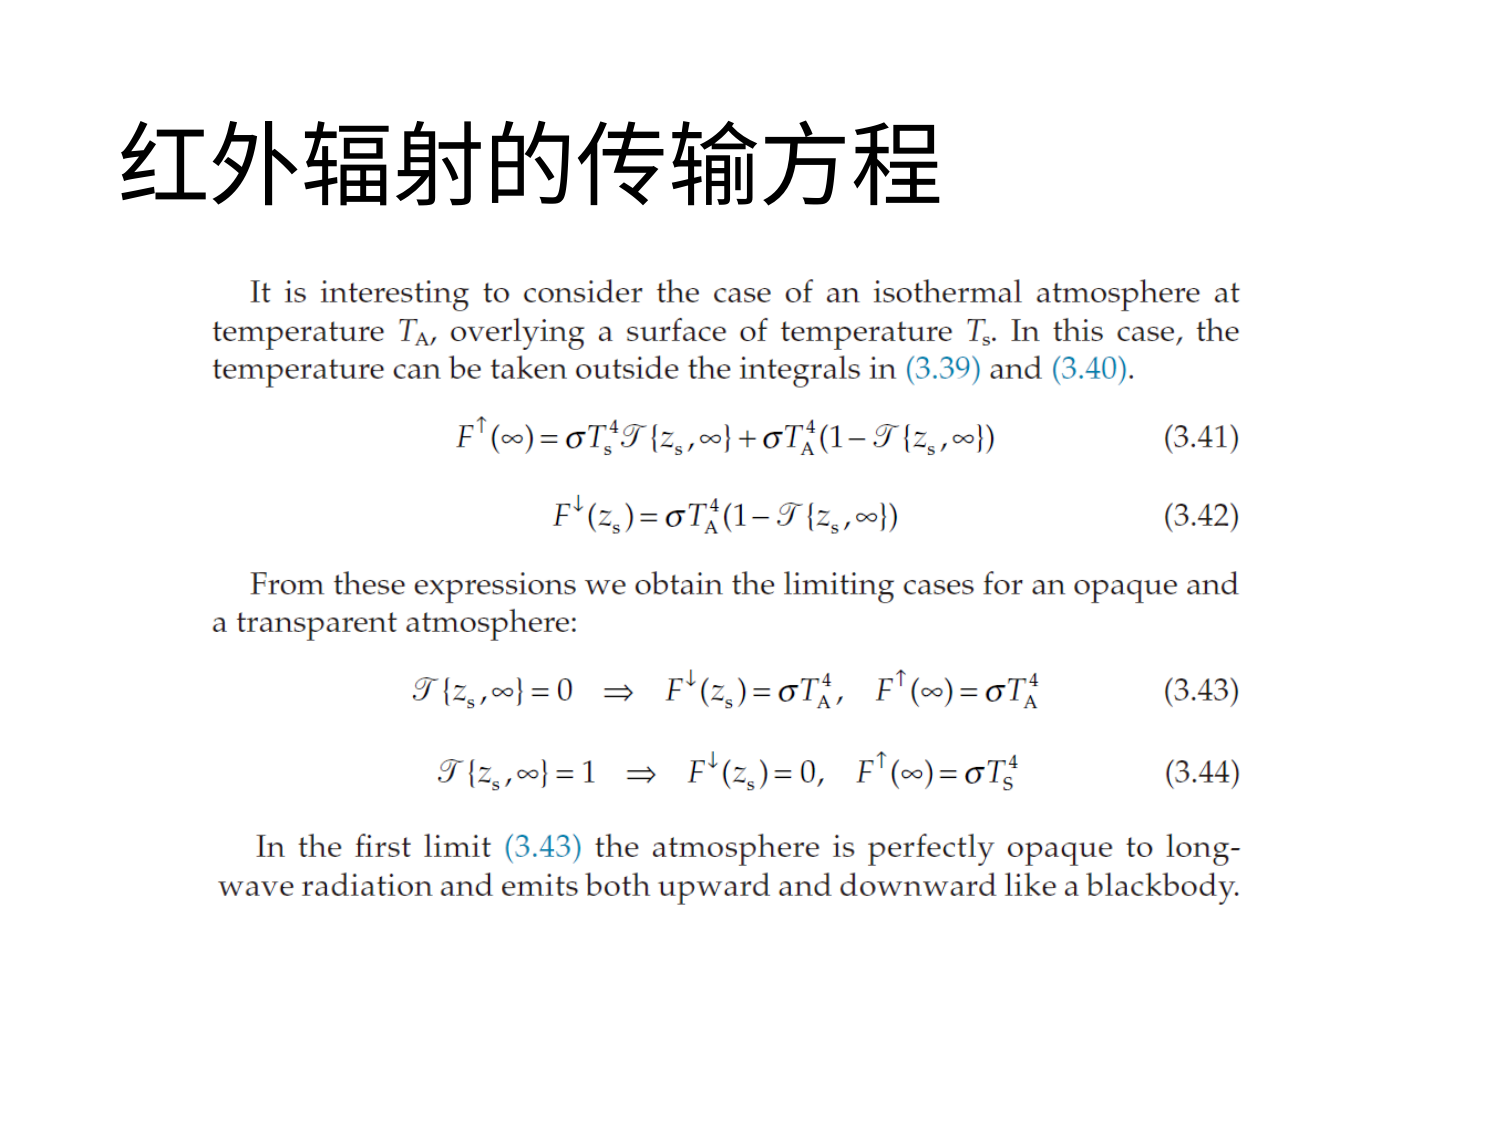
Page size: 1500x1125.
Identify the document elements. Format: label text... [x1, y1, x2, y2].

title 红外辐射的传输方程 [103, 59, 1397, 278]
picture [206, 277, 1256, 725]
picture [207, 747, 1256, 906]
